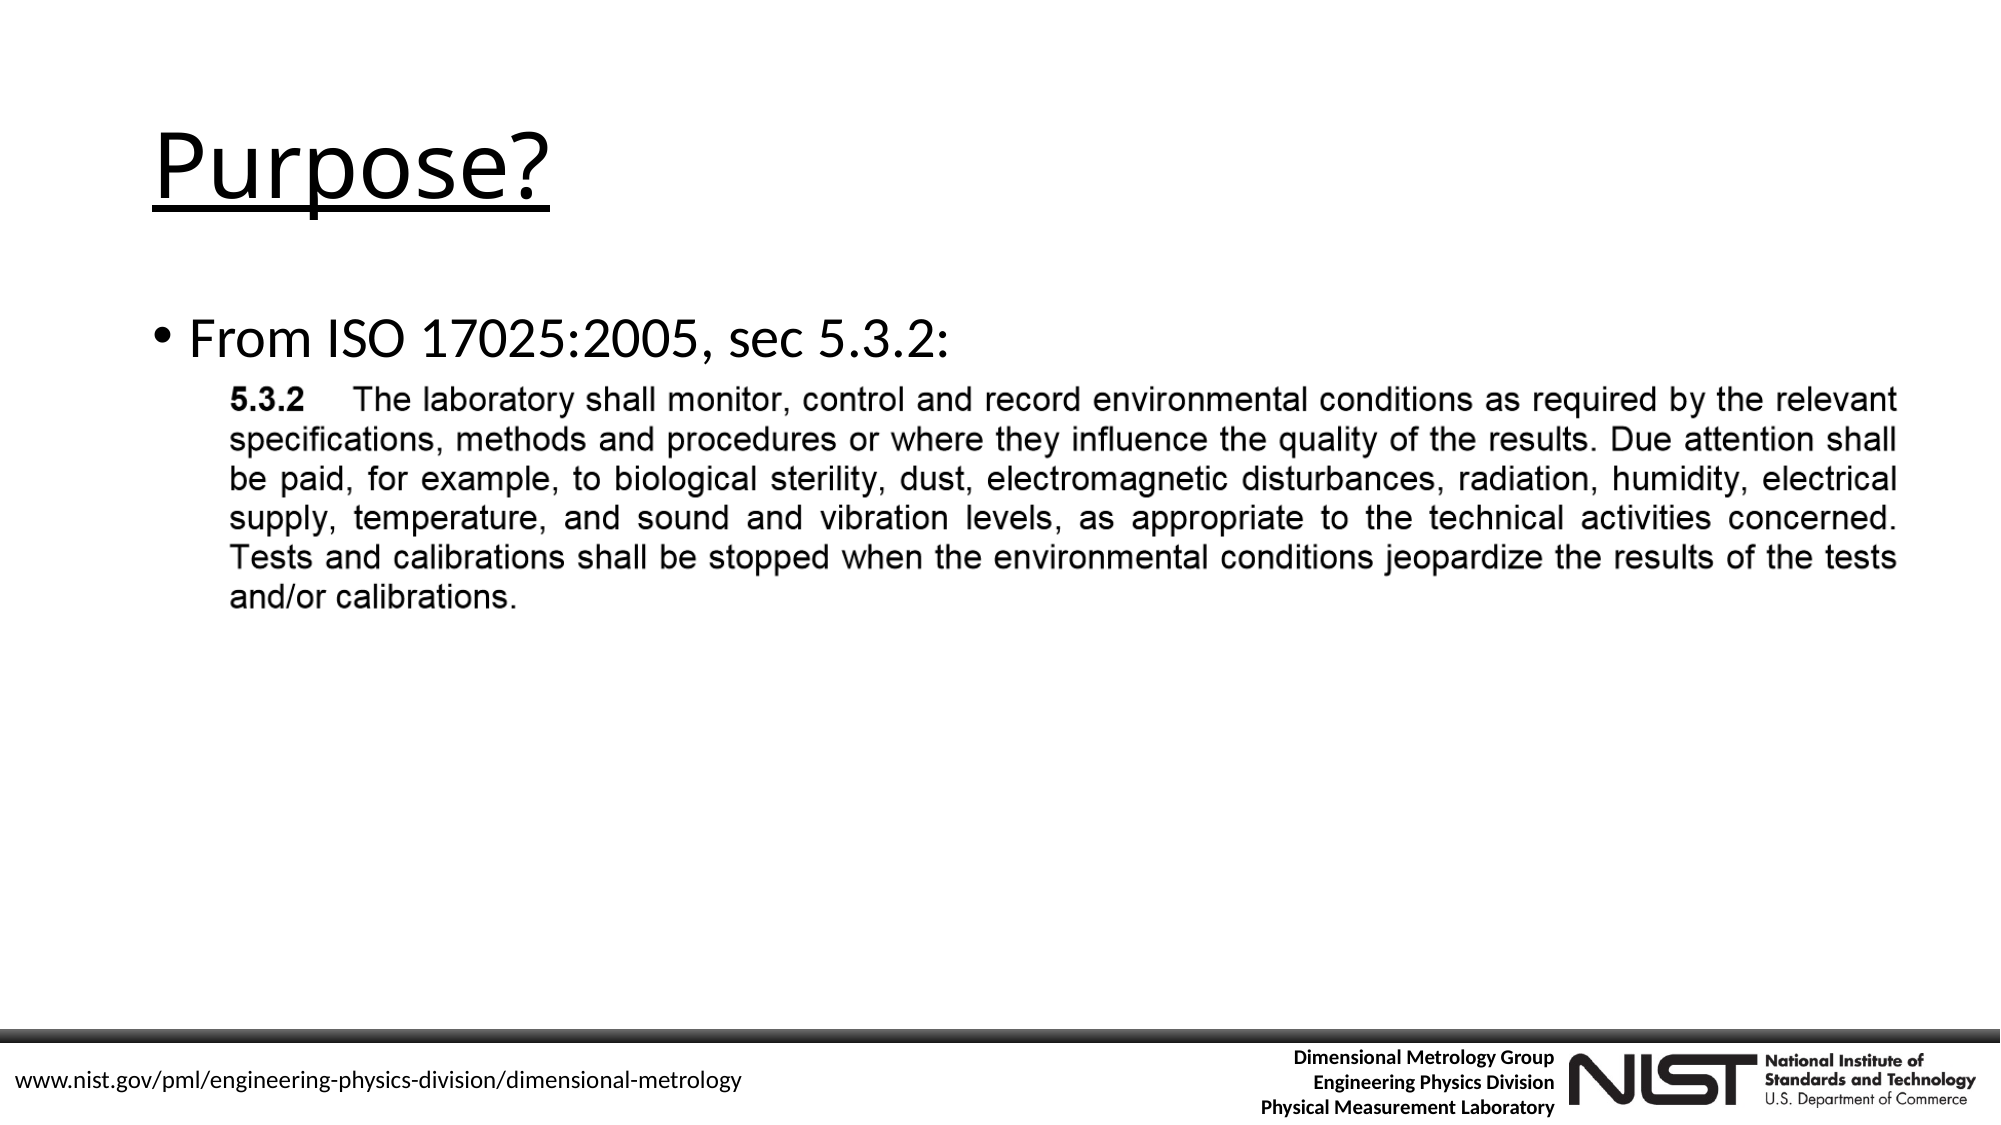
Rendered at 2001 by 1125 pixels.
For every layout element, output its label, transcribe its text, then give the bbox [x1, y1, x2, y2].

text_box www.nist.gov/pml/engineering-physics-division/dimensional-metrology [0, 1056, 990, 1101]
text_box [0, 1029, 2000, 1043]
text_box Dimensional Metrology Group Engineering Physics Division Physical Measurement Laboratory [1165, 1036, 1570, 1125]
title Purpose? [137, 59, 1863, 278]
list From ISO 17025:2005, sec 5.3.2: [137, 299, 1863, 1014]
picture [216, 370, 1915, 627]
picture [1569, 1053, 1976, 1108]
